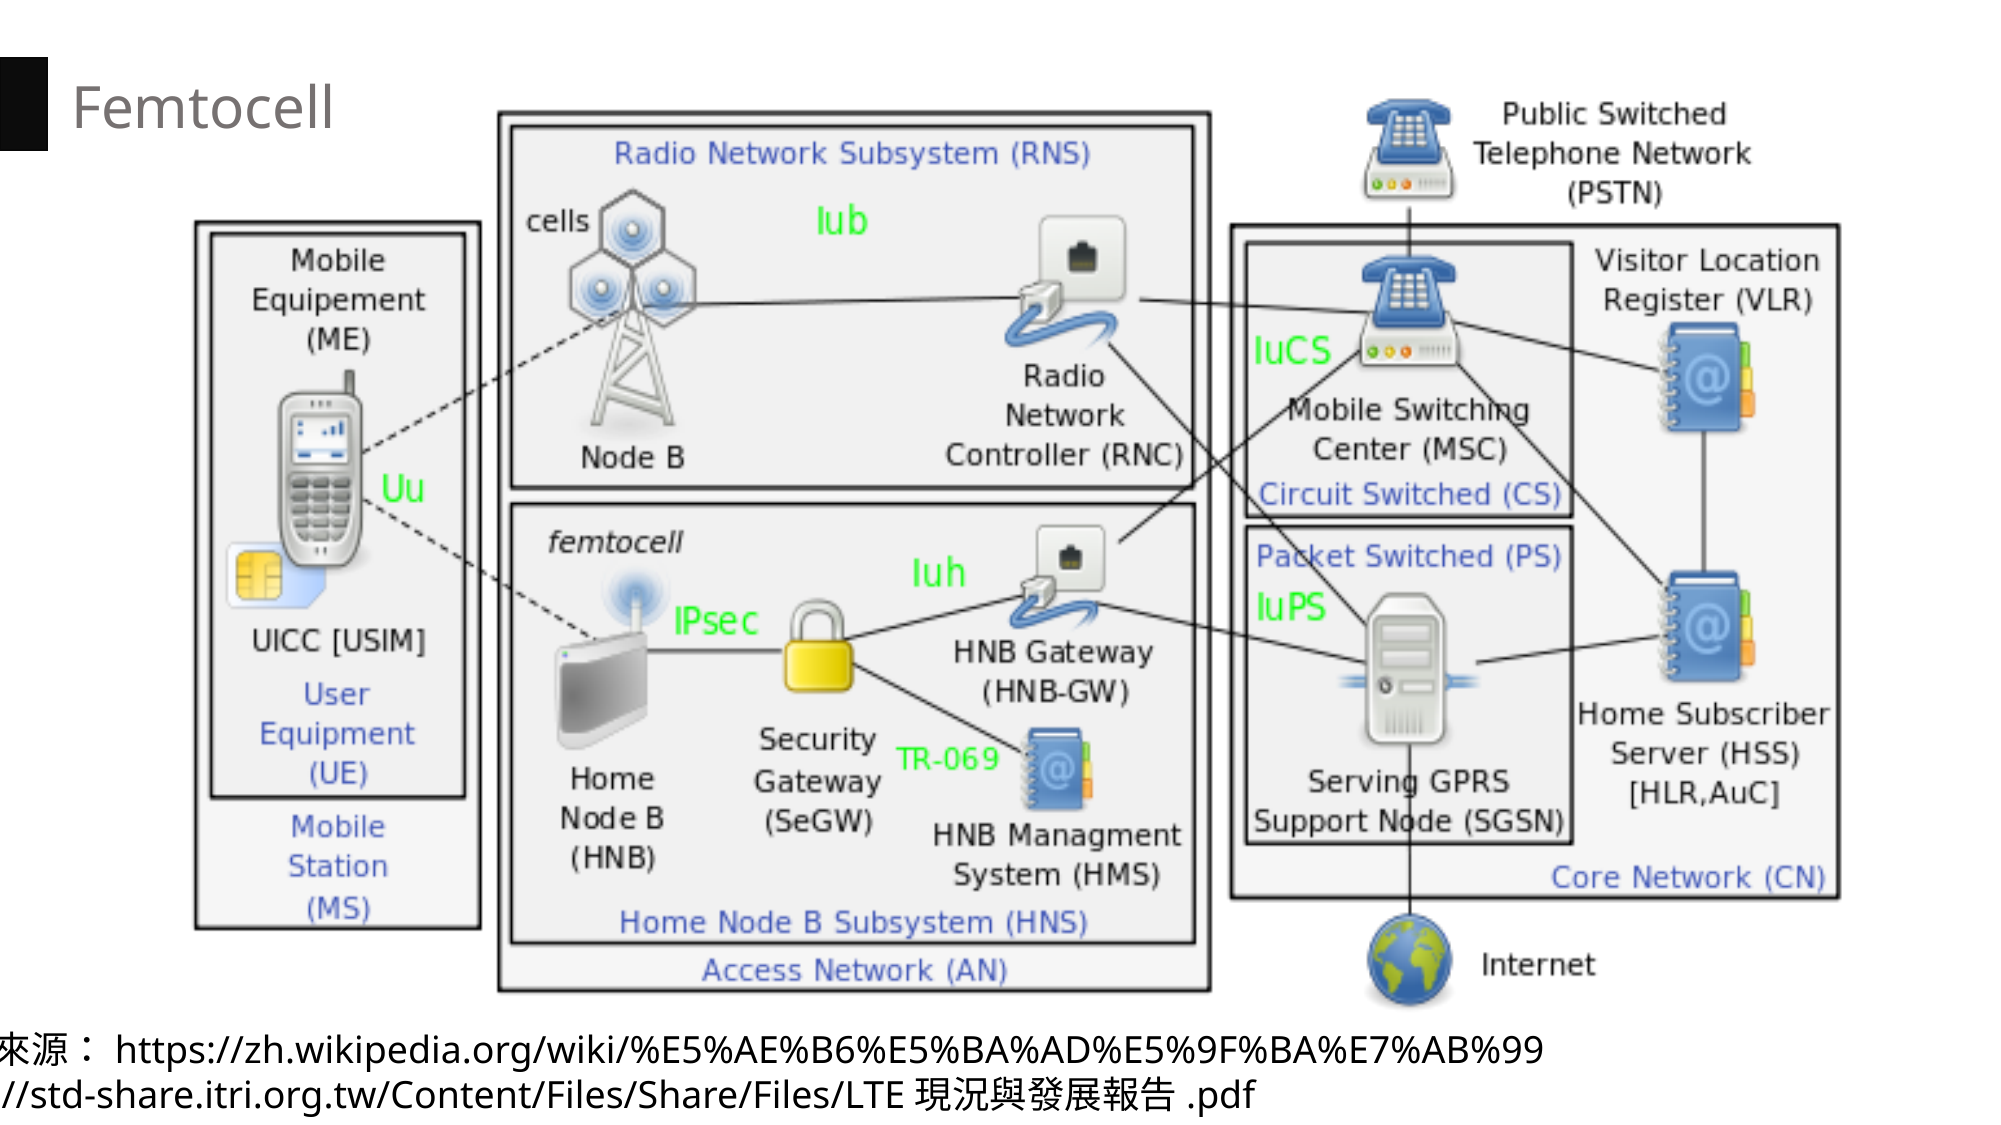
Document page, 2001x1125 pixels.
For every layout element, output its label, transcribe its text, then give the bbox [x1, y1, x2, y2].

text_box Femtocell [56, 63, 351, 148]
picture [190, 86, 1847, 1027]
text_box [0, 57, 48, 151]
text_box 資料來源：https://zh.wikipedia.org/wiki/%E5%AE%B6%E5%BA%AD%E5%9F%BA%E7%AB%99 http://std-share.itri.org.tw/Content/Files/Share/Files/LTE現況與發展報告.pdf [0, 1018, 1561, 1124]
